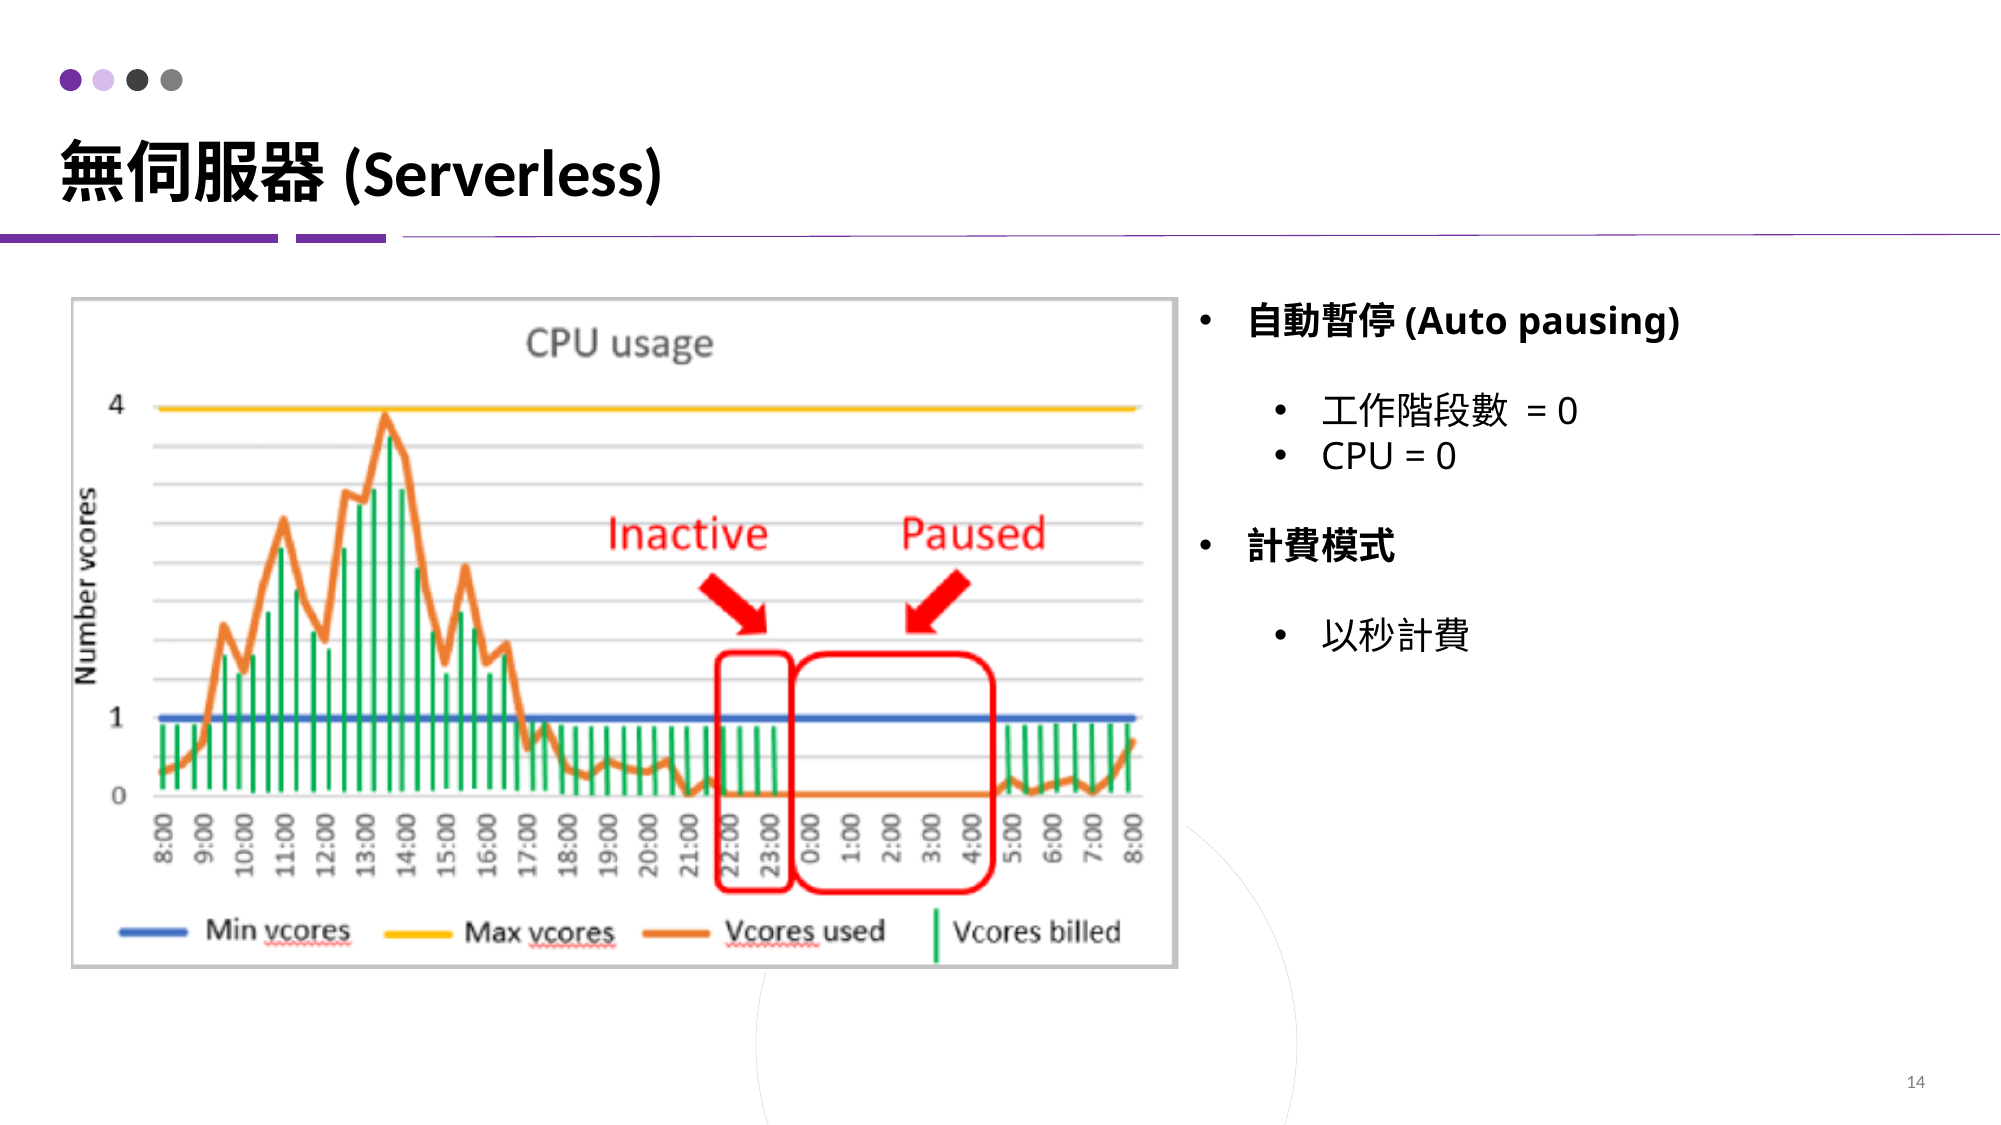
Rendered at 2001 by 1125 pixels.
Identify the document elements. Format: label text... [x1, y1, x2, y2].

slide_number 14 [1490, 1060, 1941, 1102]
picture [68, 293, 1185, 971]
title 無伺服器(Serverless) [59, 40, 1941, 211]
text_box 自動暫停(Auto pausing) 工作階段數 = 0 CPU = 0 計費模式 以秒計費 [1184, 289, 1906, 665]
